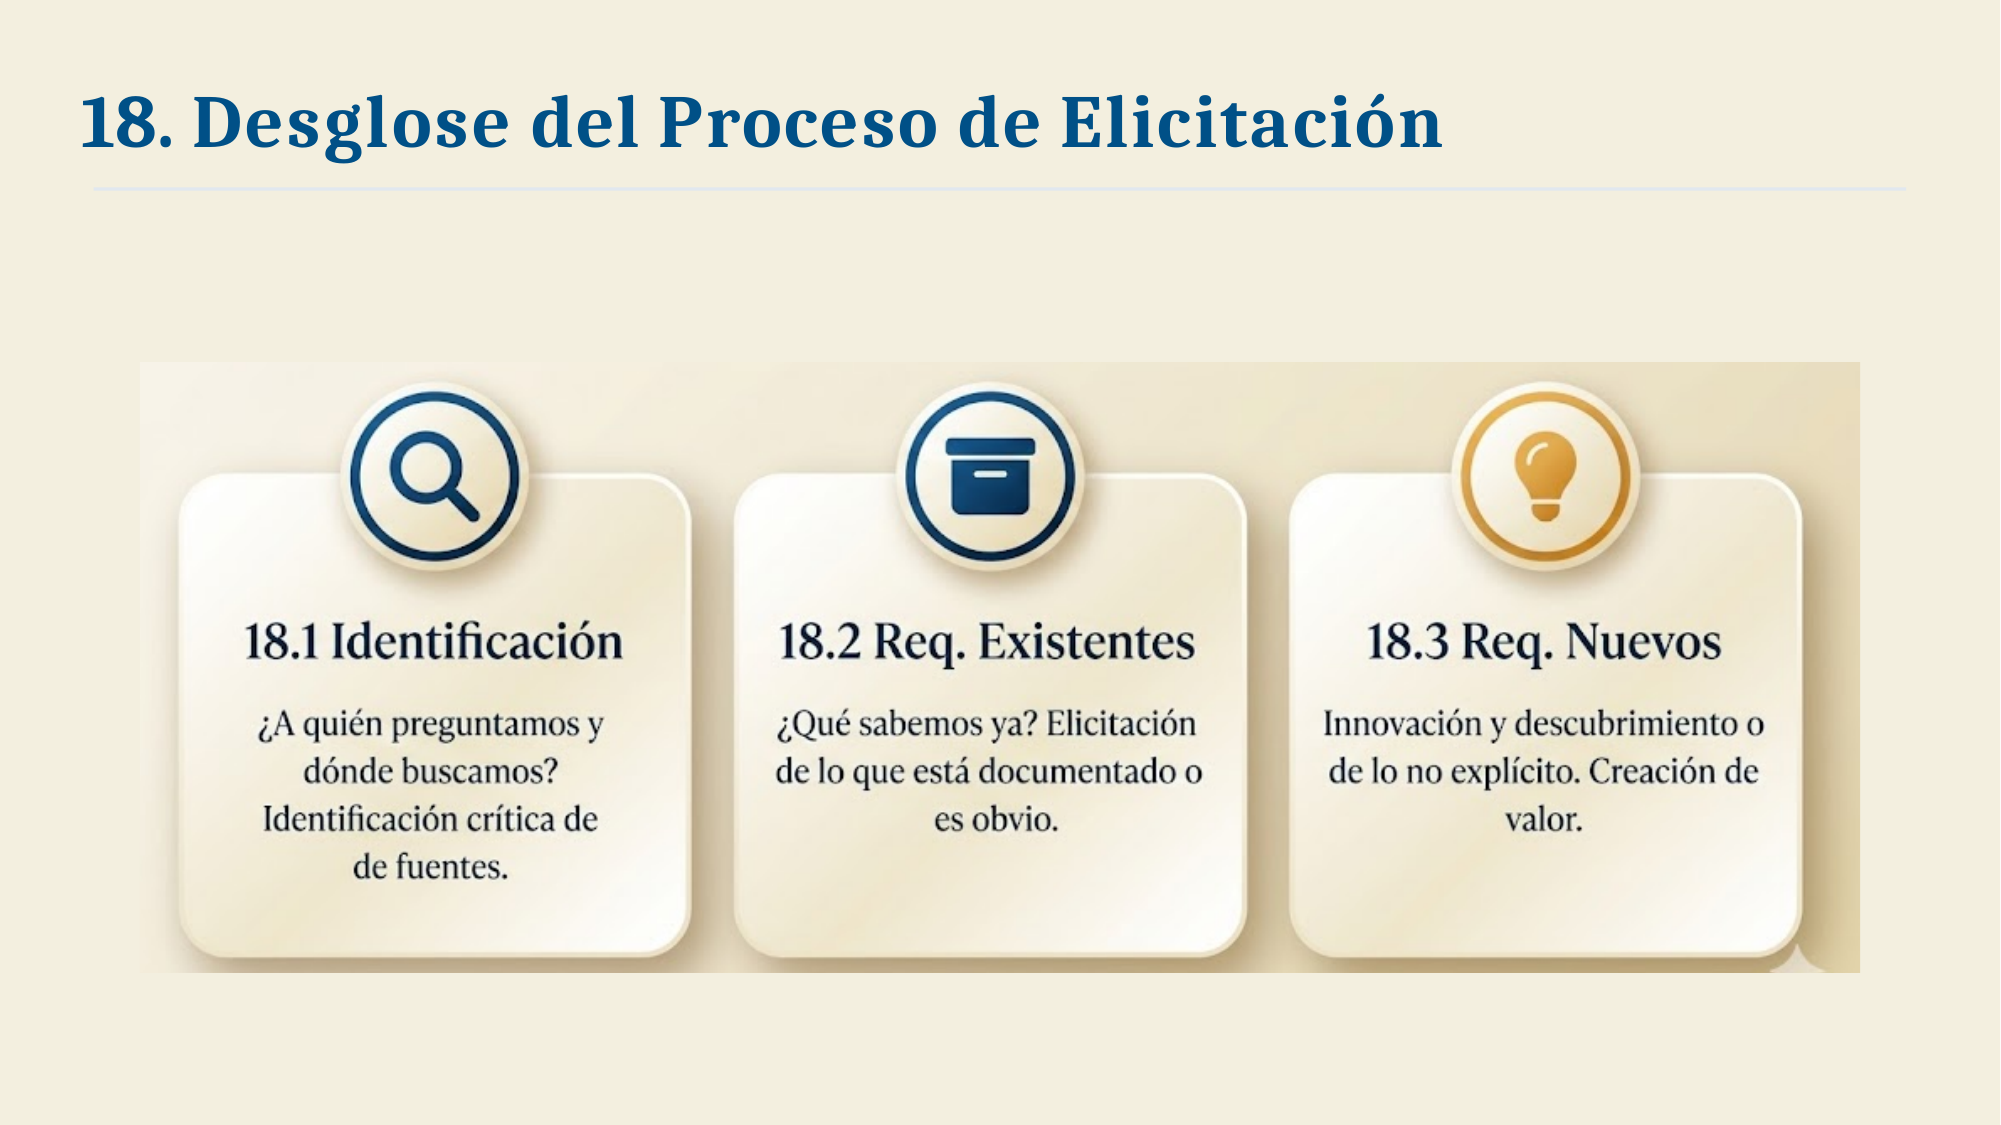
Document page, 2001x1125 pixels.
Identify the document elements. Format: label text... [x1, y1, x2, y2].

title 18. Desglose del Proceso de Elicitación [79, 0, 1669, 261]
picture [139, 362, 1861, 973]
text_box [93, 187, 1907, 191]
